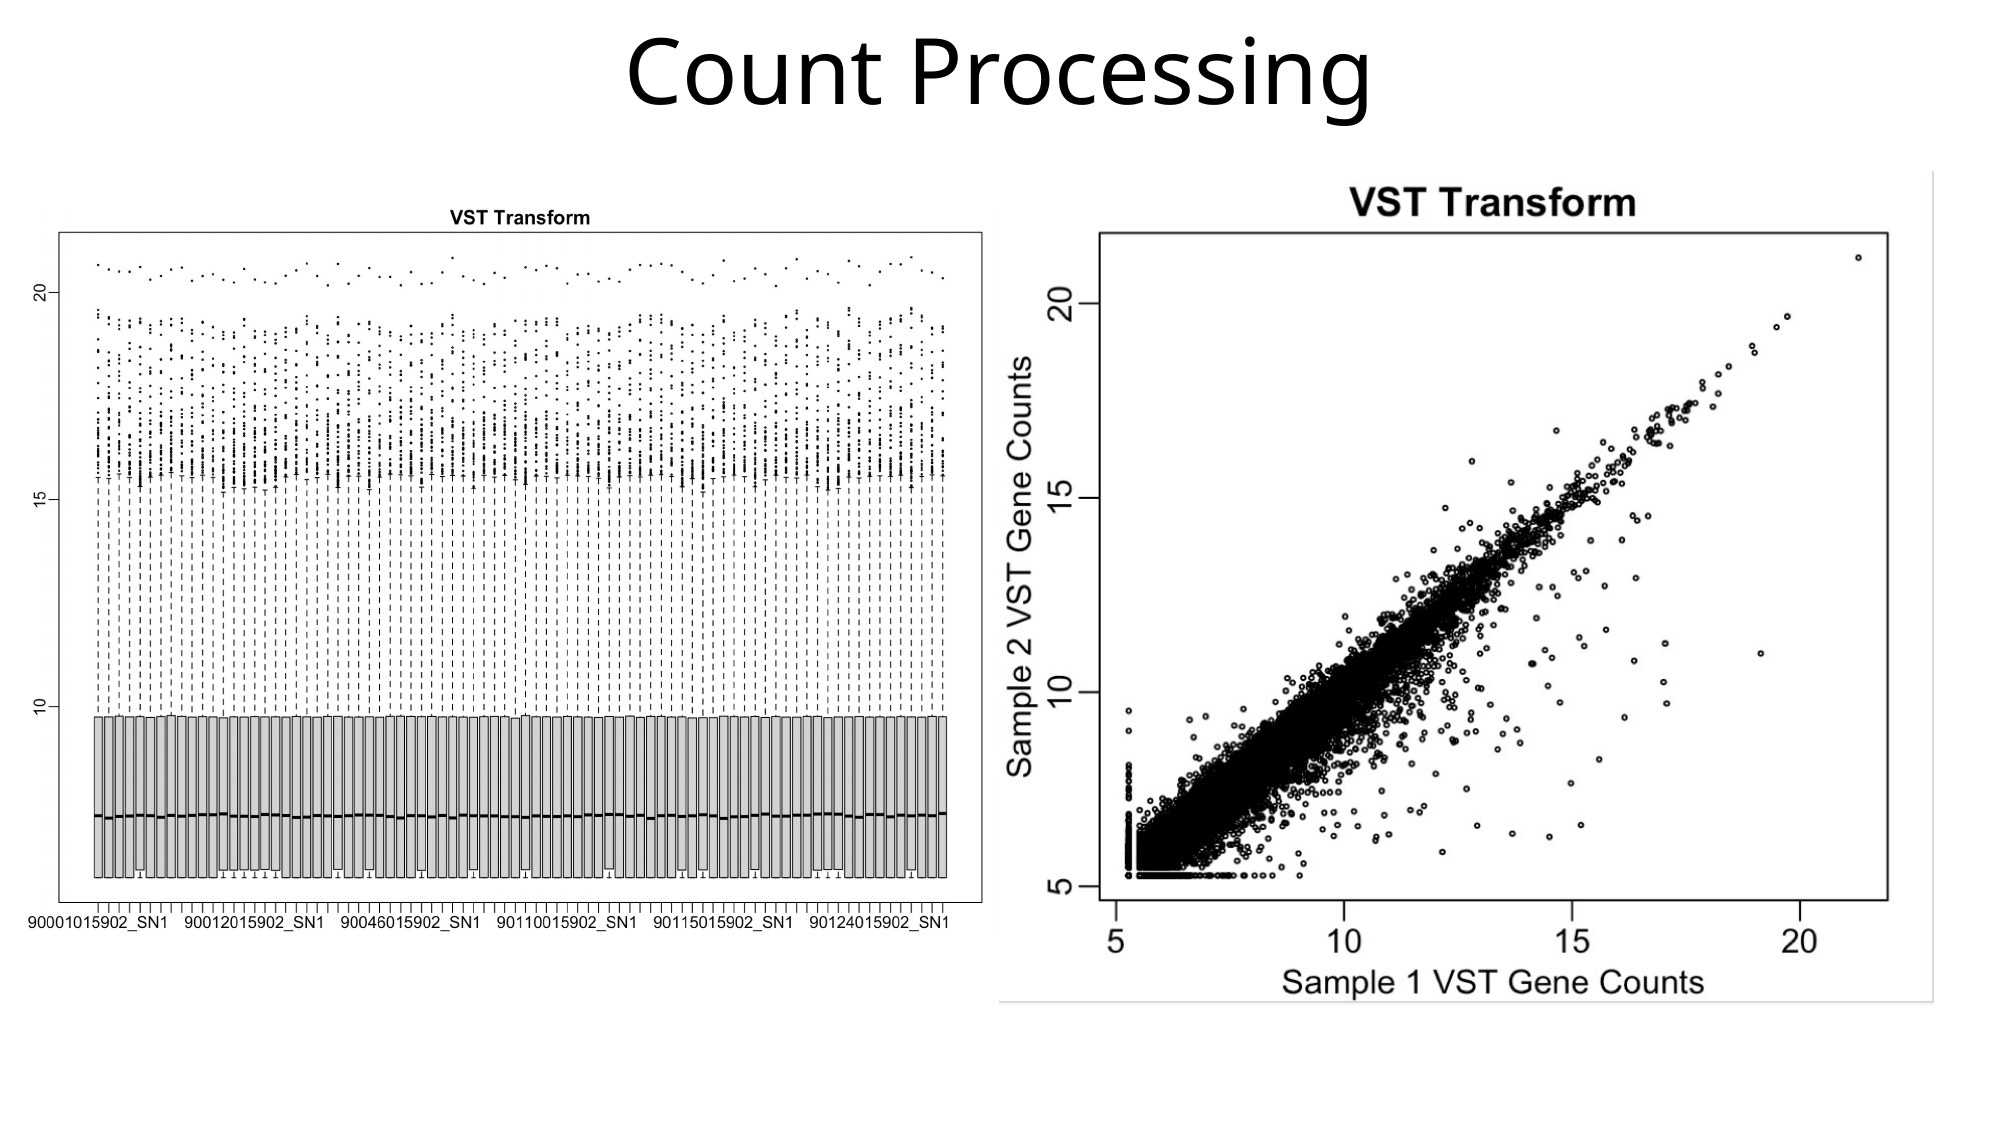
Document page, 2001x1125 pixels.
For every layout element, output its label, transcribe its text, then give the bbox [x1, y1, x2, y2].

picture [24, 204, 993, 940]
picture [999, 171, 1934, 1005]
title Count Processing [137, 0, 1863, 185]
